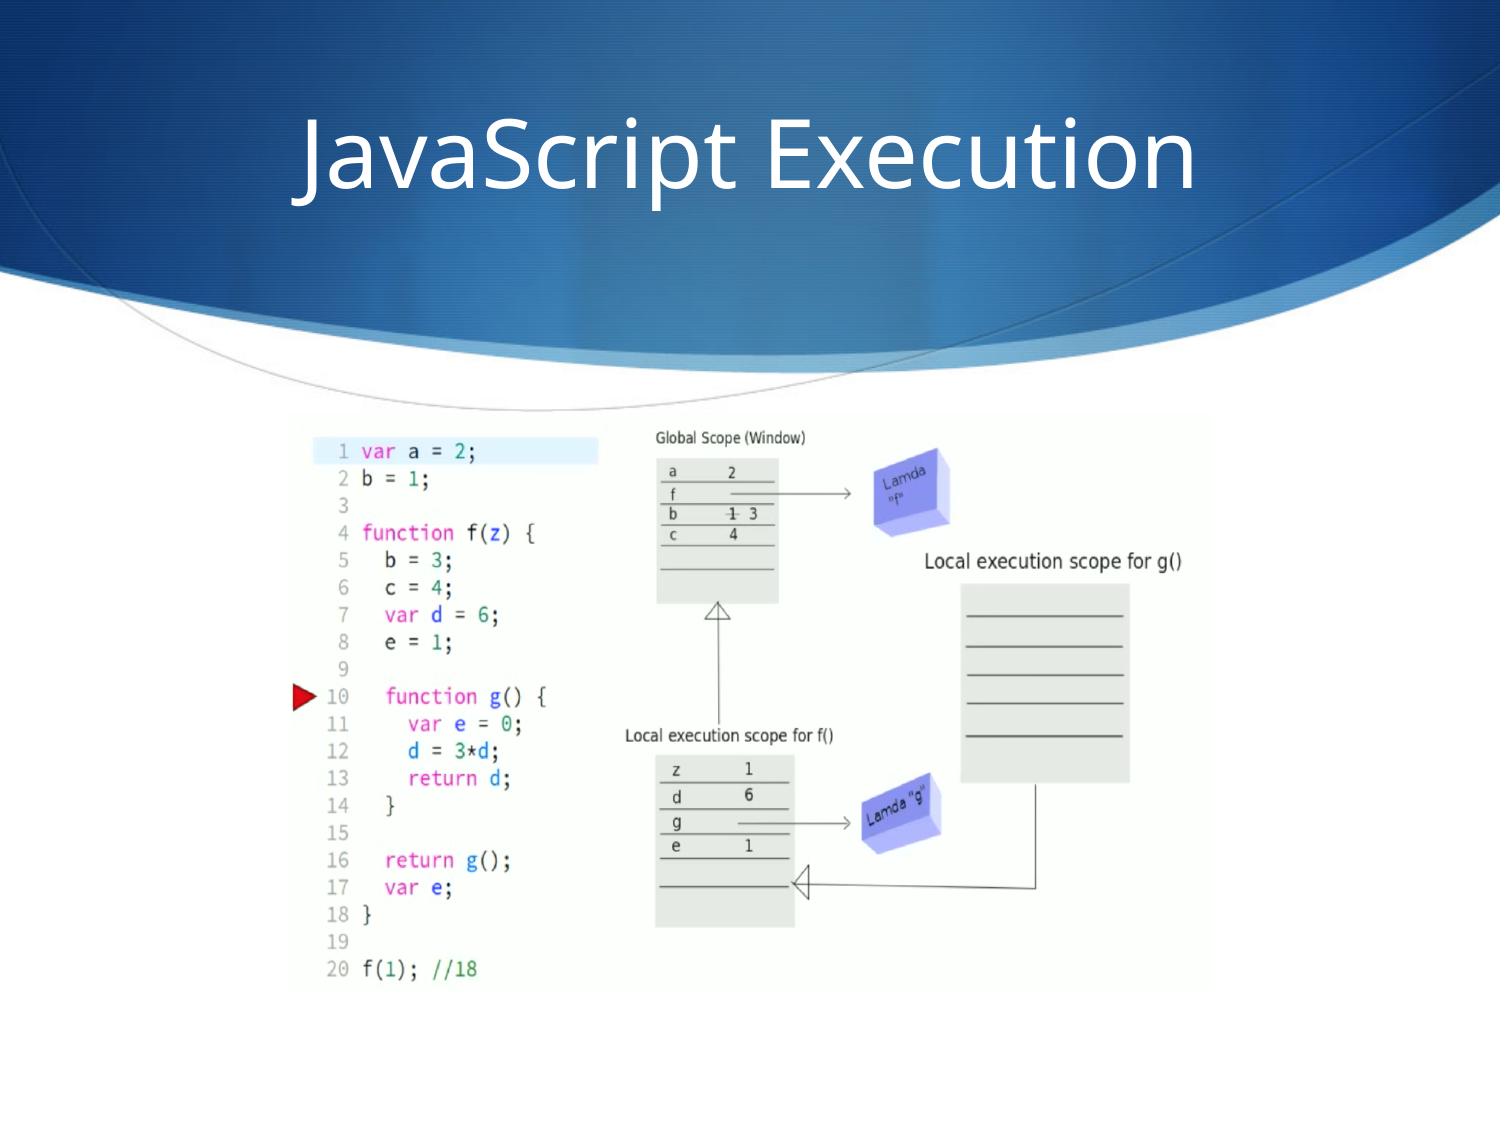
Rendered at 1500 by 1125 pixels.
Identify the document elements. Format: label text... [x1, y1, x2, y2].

title JavaScript Execution [75, 56, 1425, 245]
picture [0, 0, 1500, 1125]
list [120, 411, 1379, 991]
